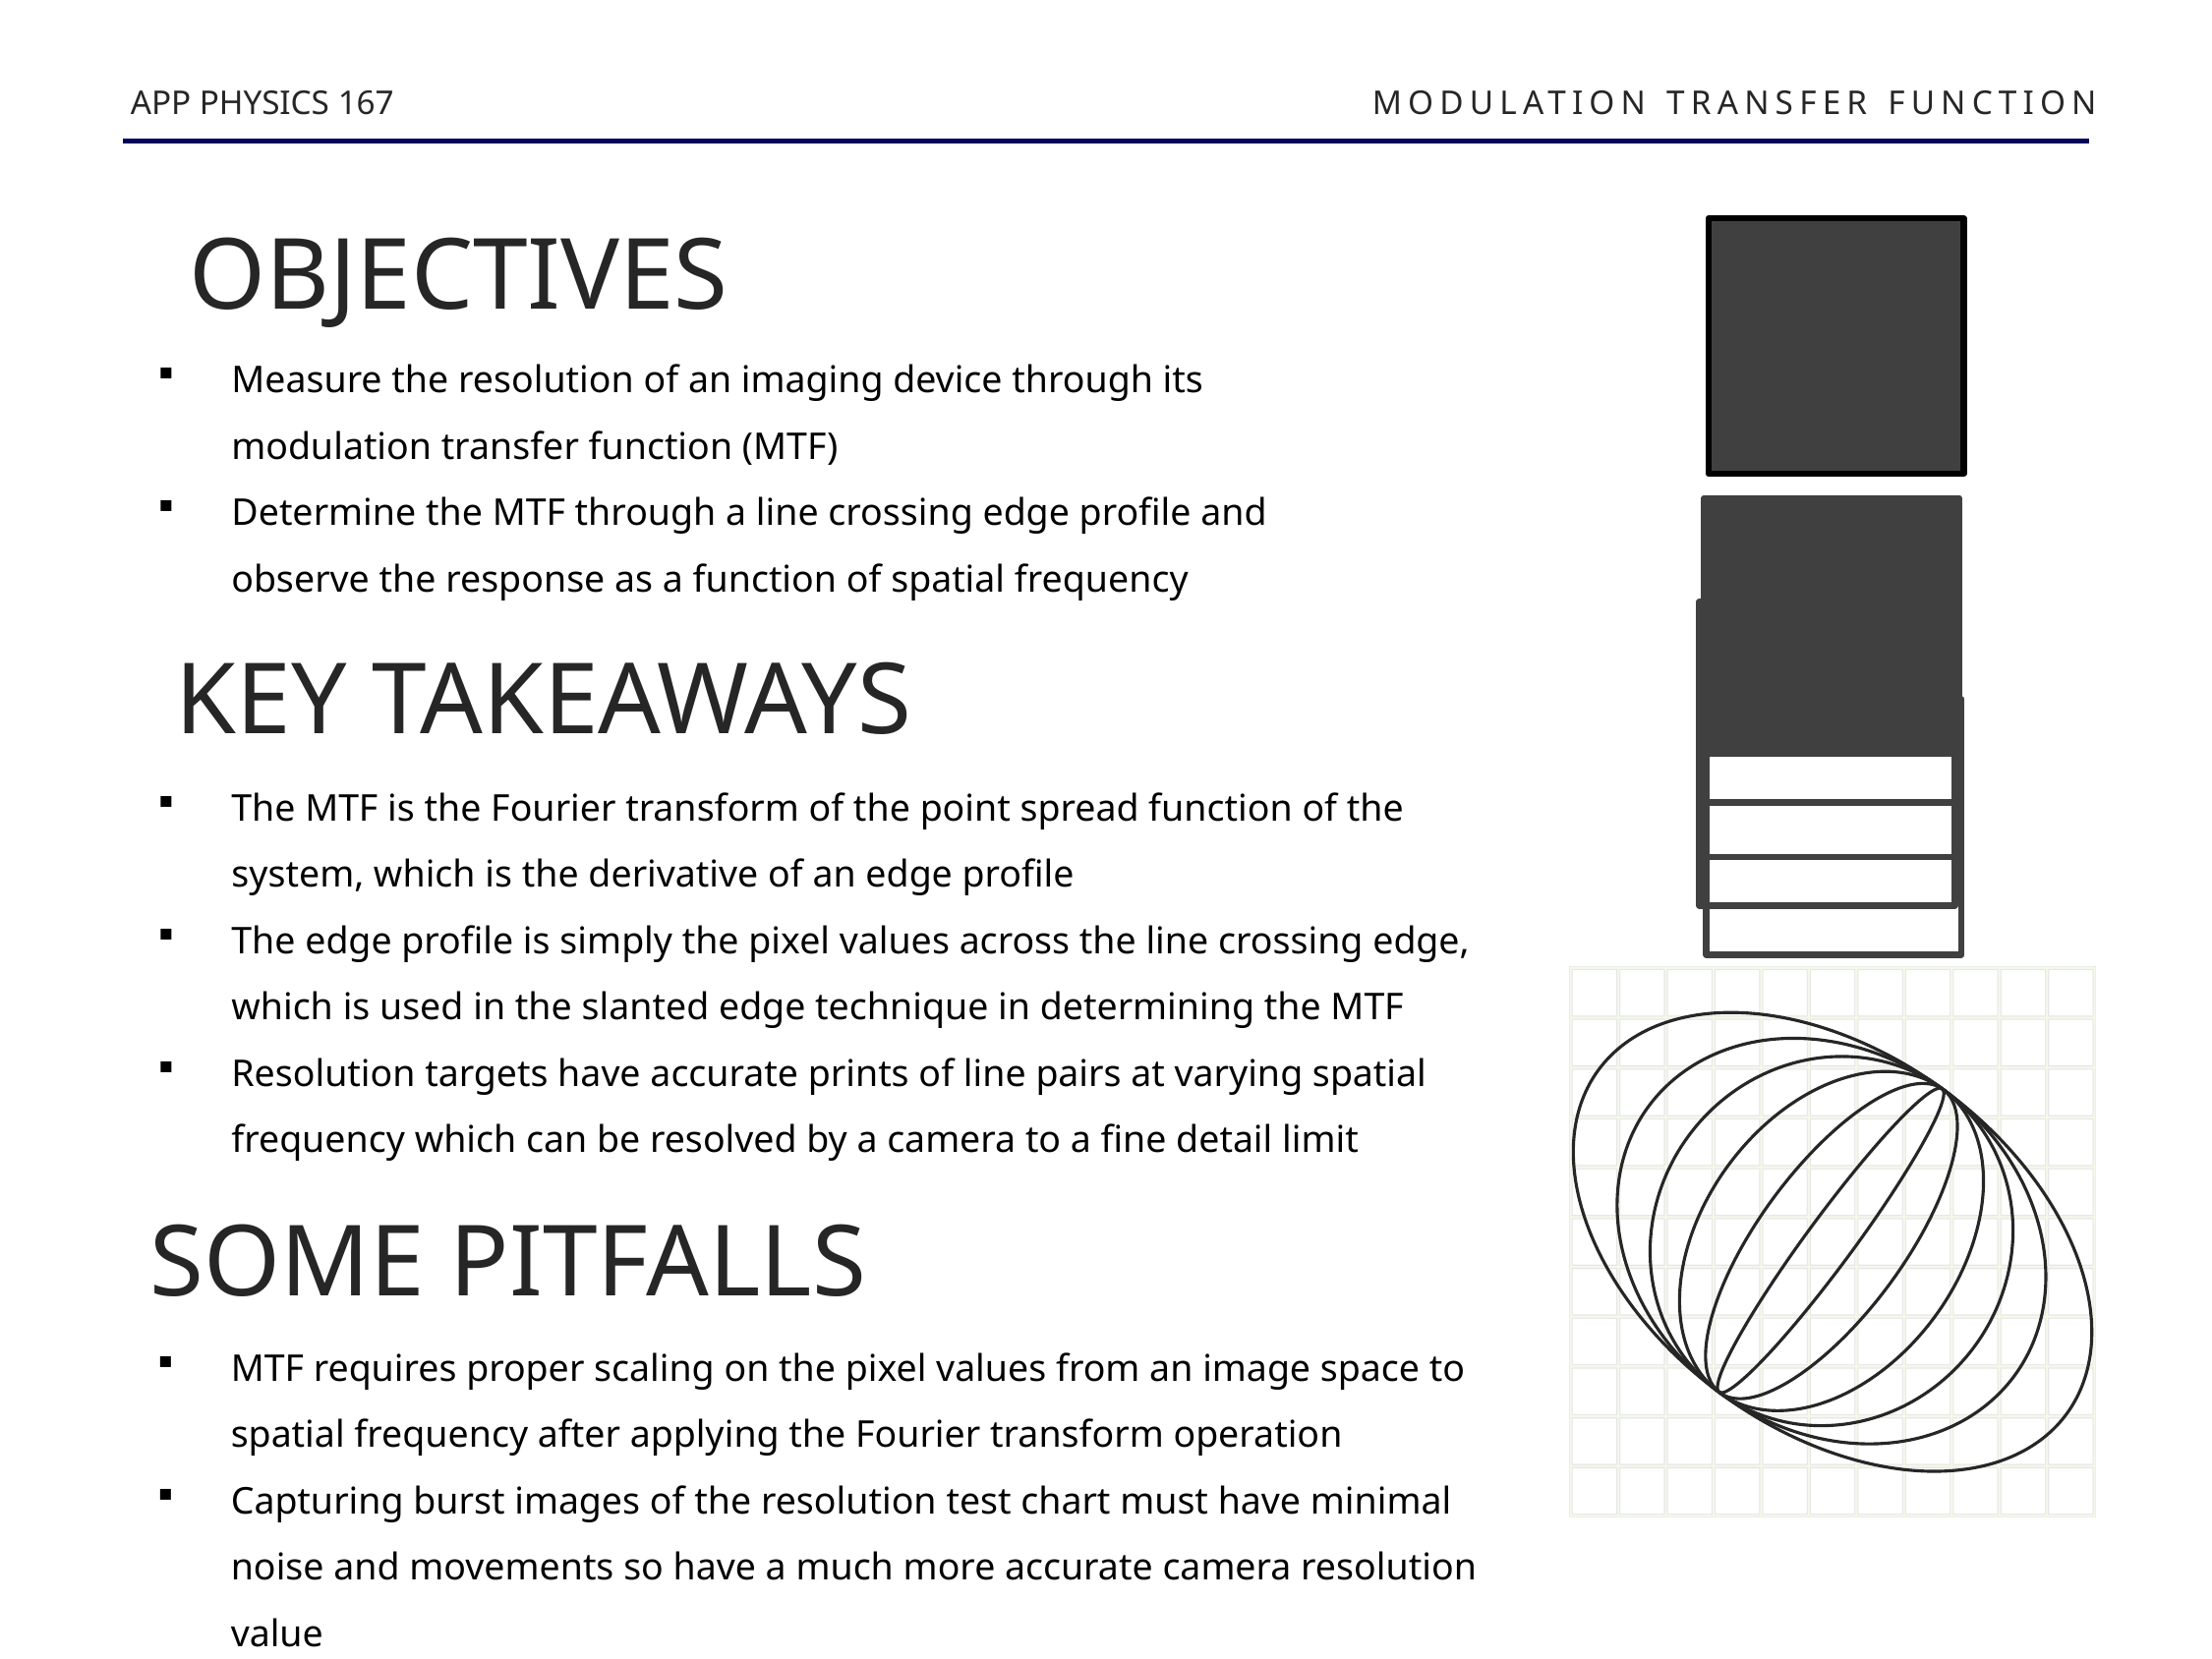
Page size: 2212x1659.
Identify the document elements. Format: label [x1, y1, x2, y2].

text_box [122, 1189, 1506, 1590]
text_box [122, 628, 1487, 1164]
text_box [1542, 1053, 2124, 1431]
picture [1569, 1431, 2096, 1517]
text_box [110, 74, 2116, 142]
picture [1569, 966, 2096, 1053]
text_box [1699, 217, 1964, 955]
text_box [122, 203, 1426, 602]
